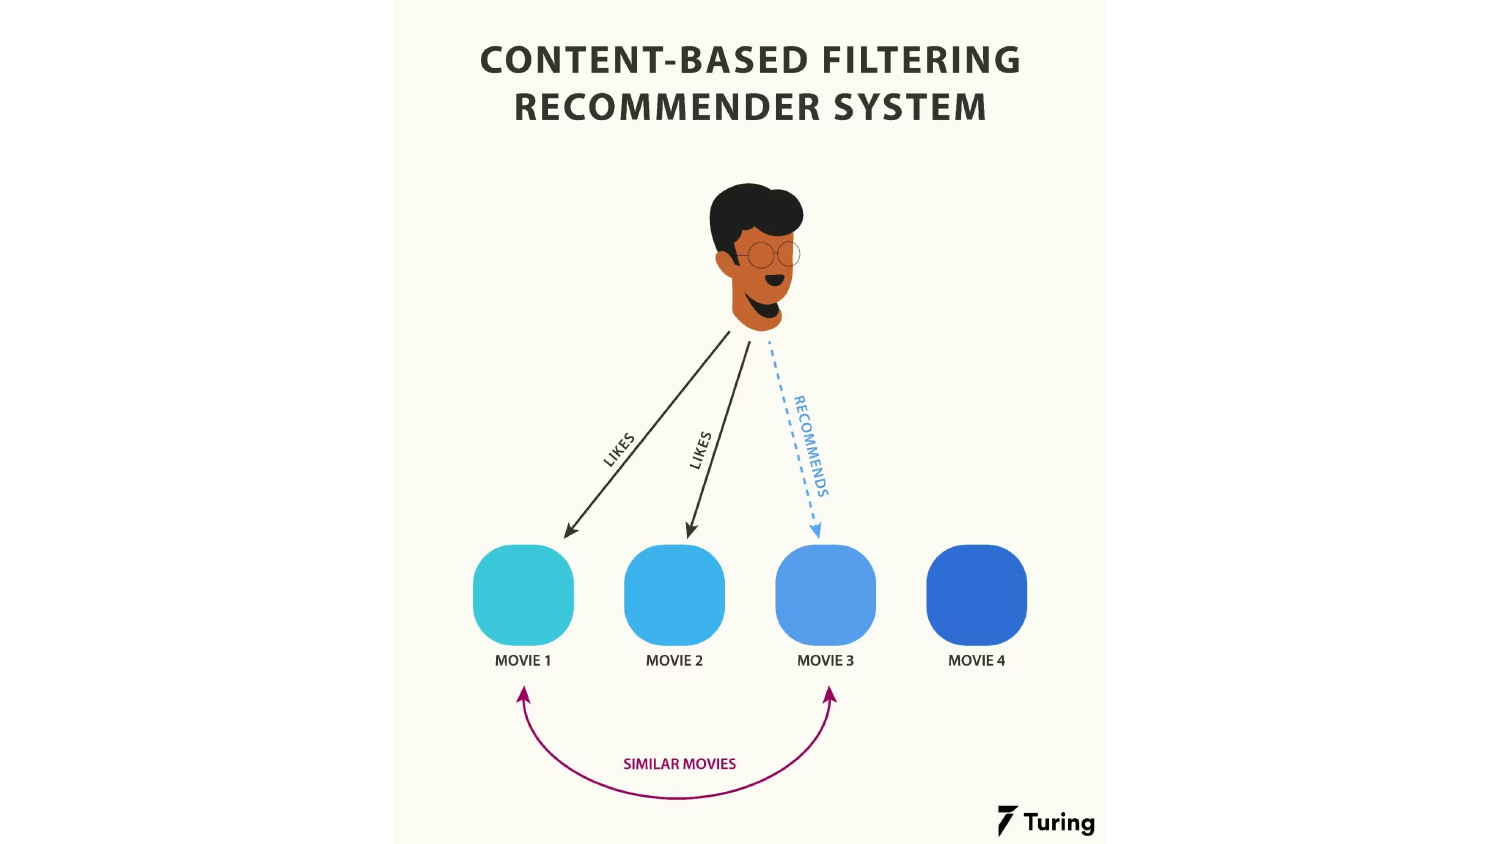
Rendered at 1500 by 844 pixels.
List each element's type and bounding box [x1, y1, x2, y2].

picture [394, 0, 1106, 844]
